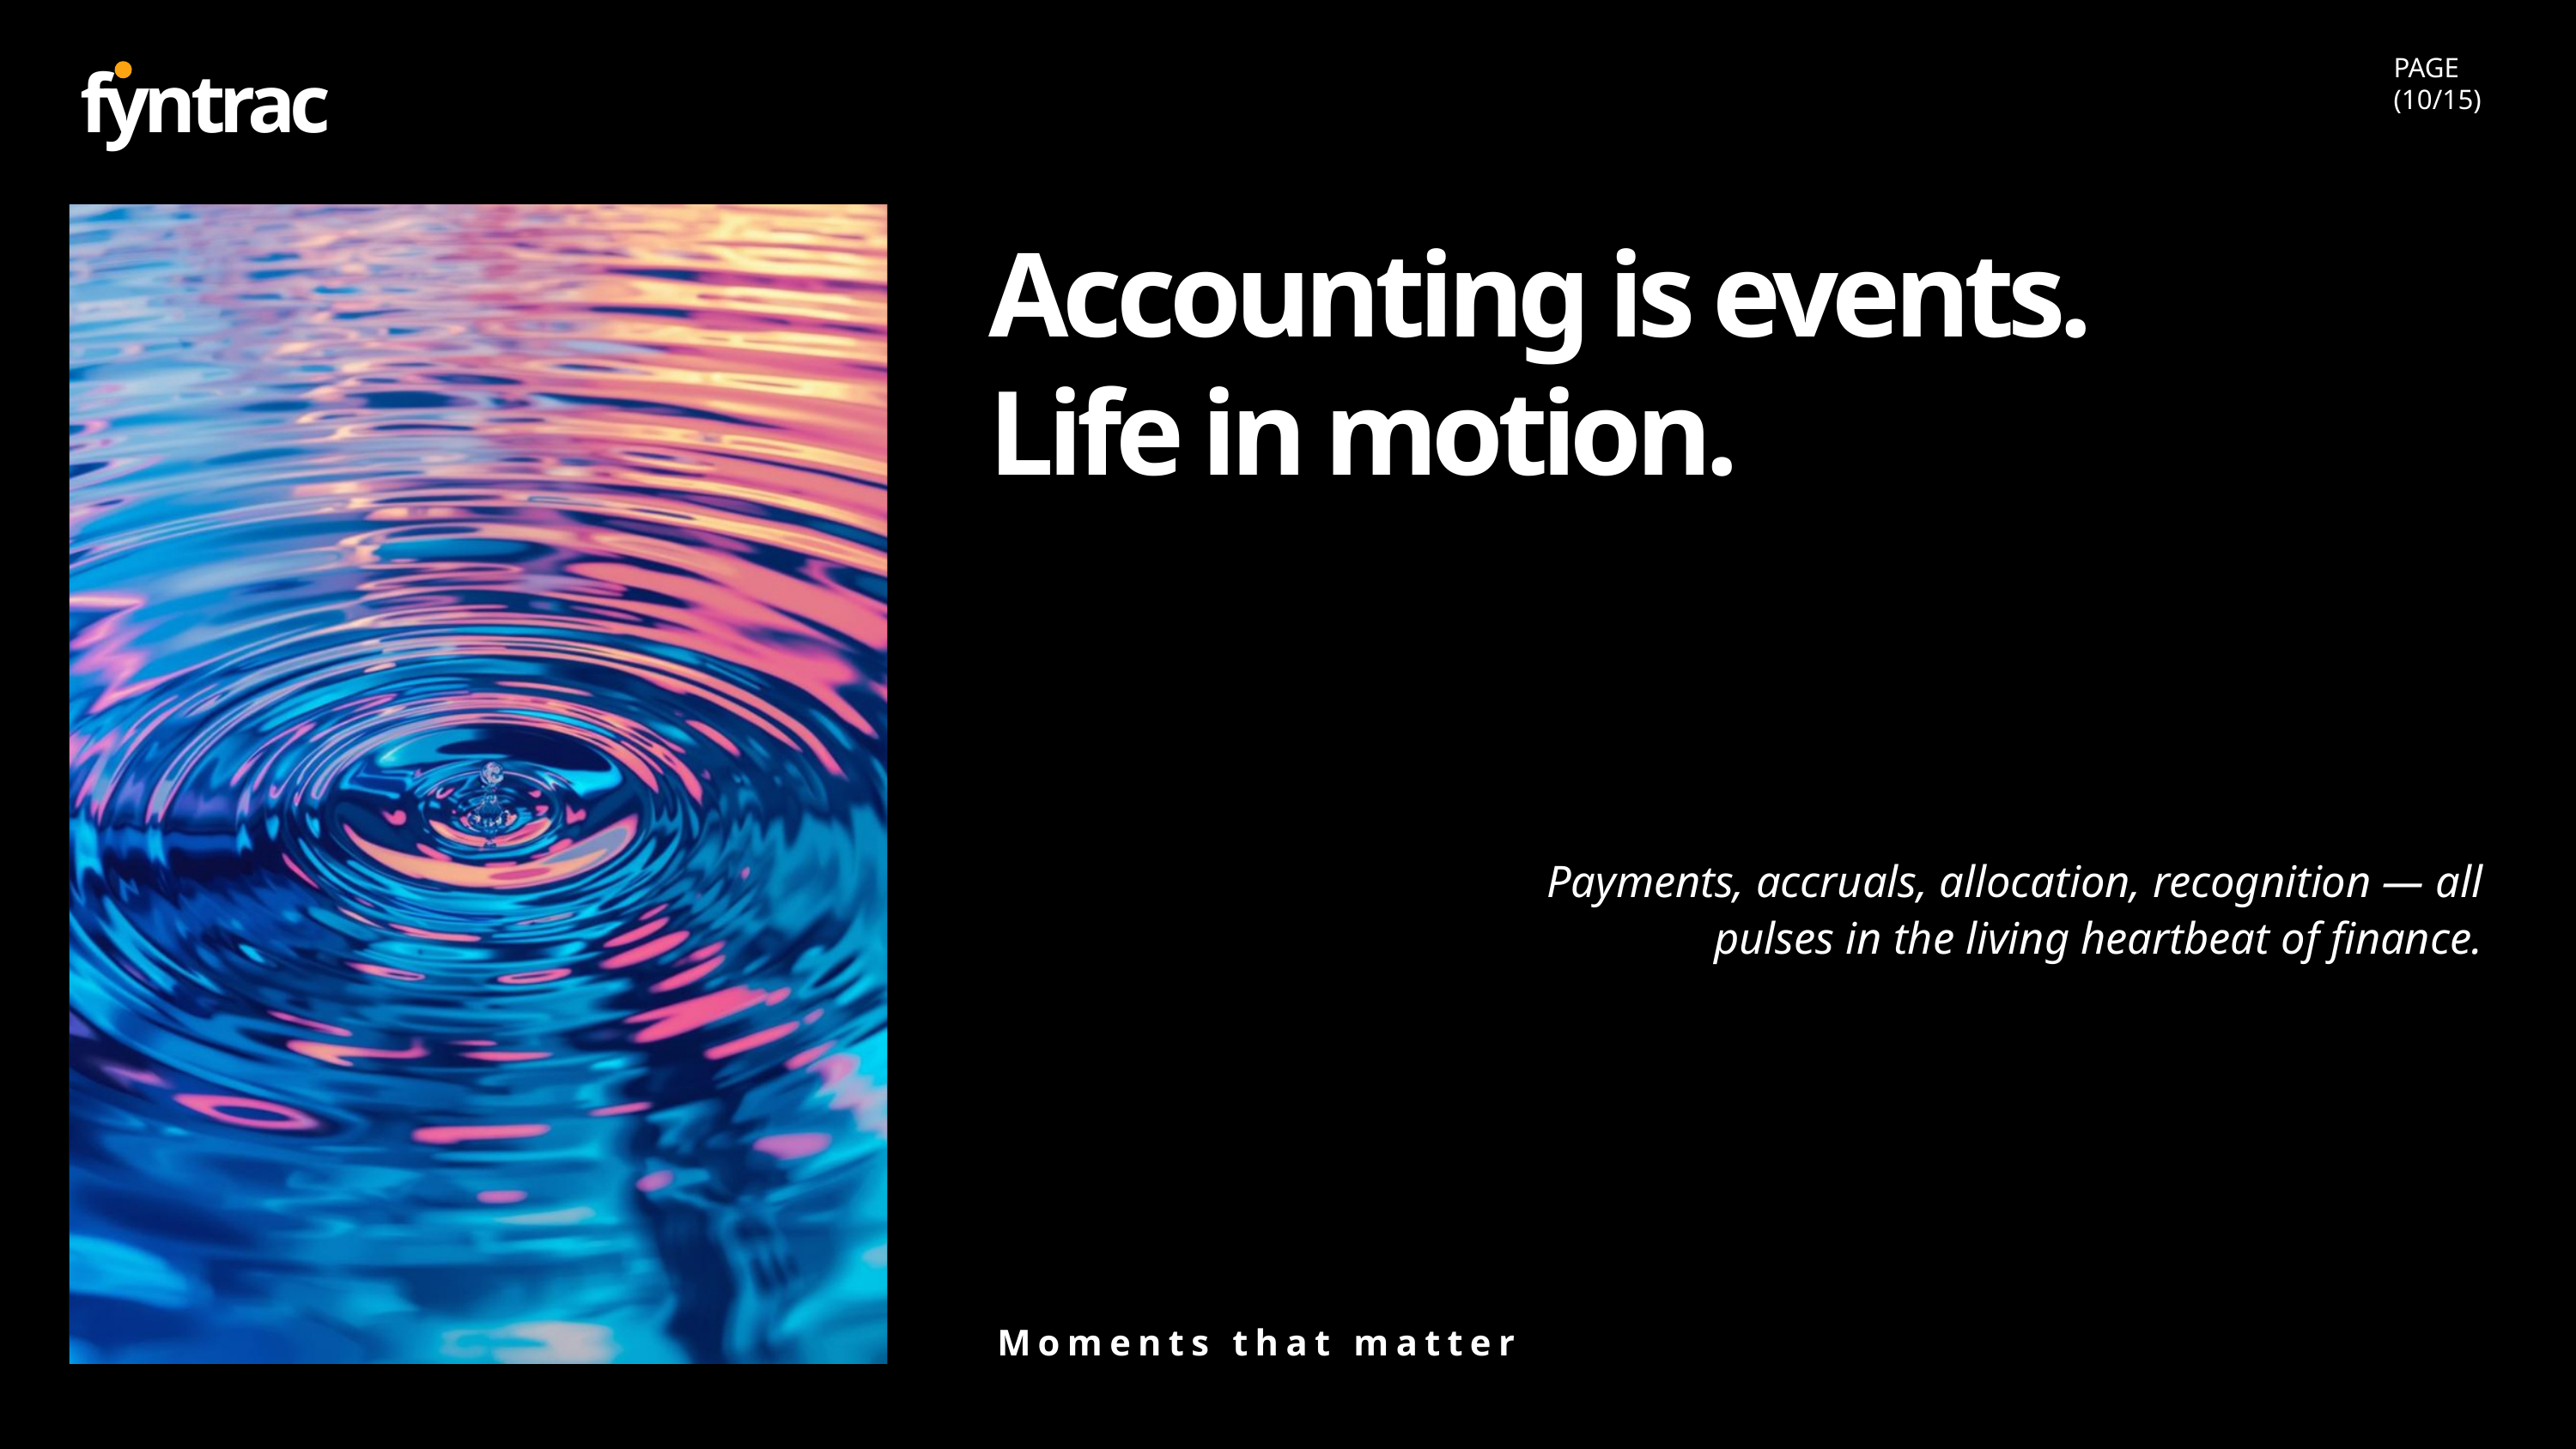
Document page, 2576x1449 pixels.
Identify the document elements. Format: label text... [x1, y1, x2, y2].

text_box PAGE (10/15) [2393, 51, 2507, 116]
text_box [69, 204, 888, 1364]
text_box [3, 44, 408, 141]
text_box Accounting is events. Life in motion. [988, 221, 2280, 499]
text_box Payments, accruals, allocation, recognition — all pulses in the living heartbeat of finance. [1490, 850, 2484, 963]
text_box Moments that matter [997, 1327, 1557, 1363]
